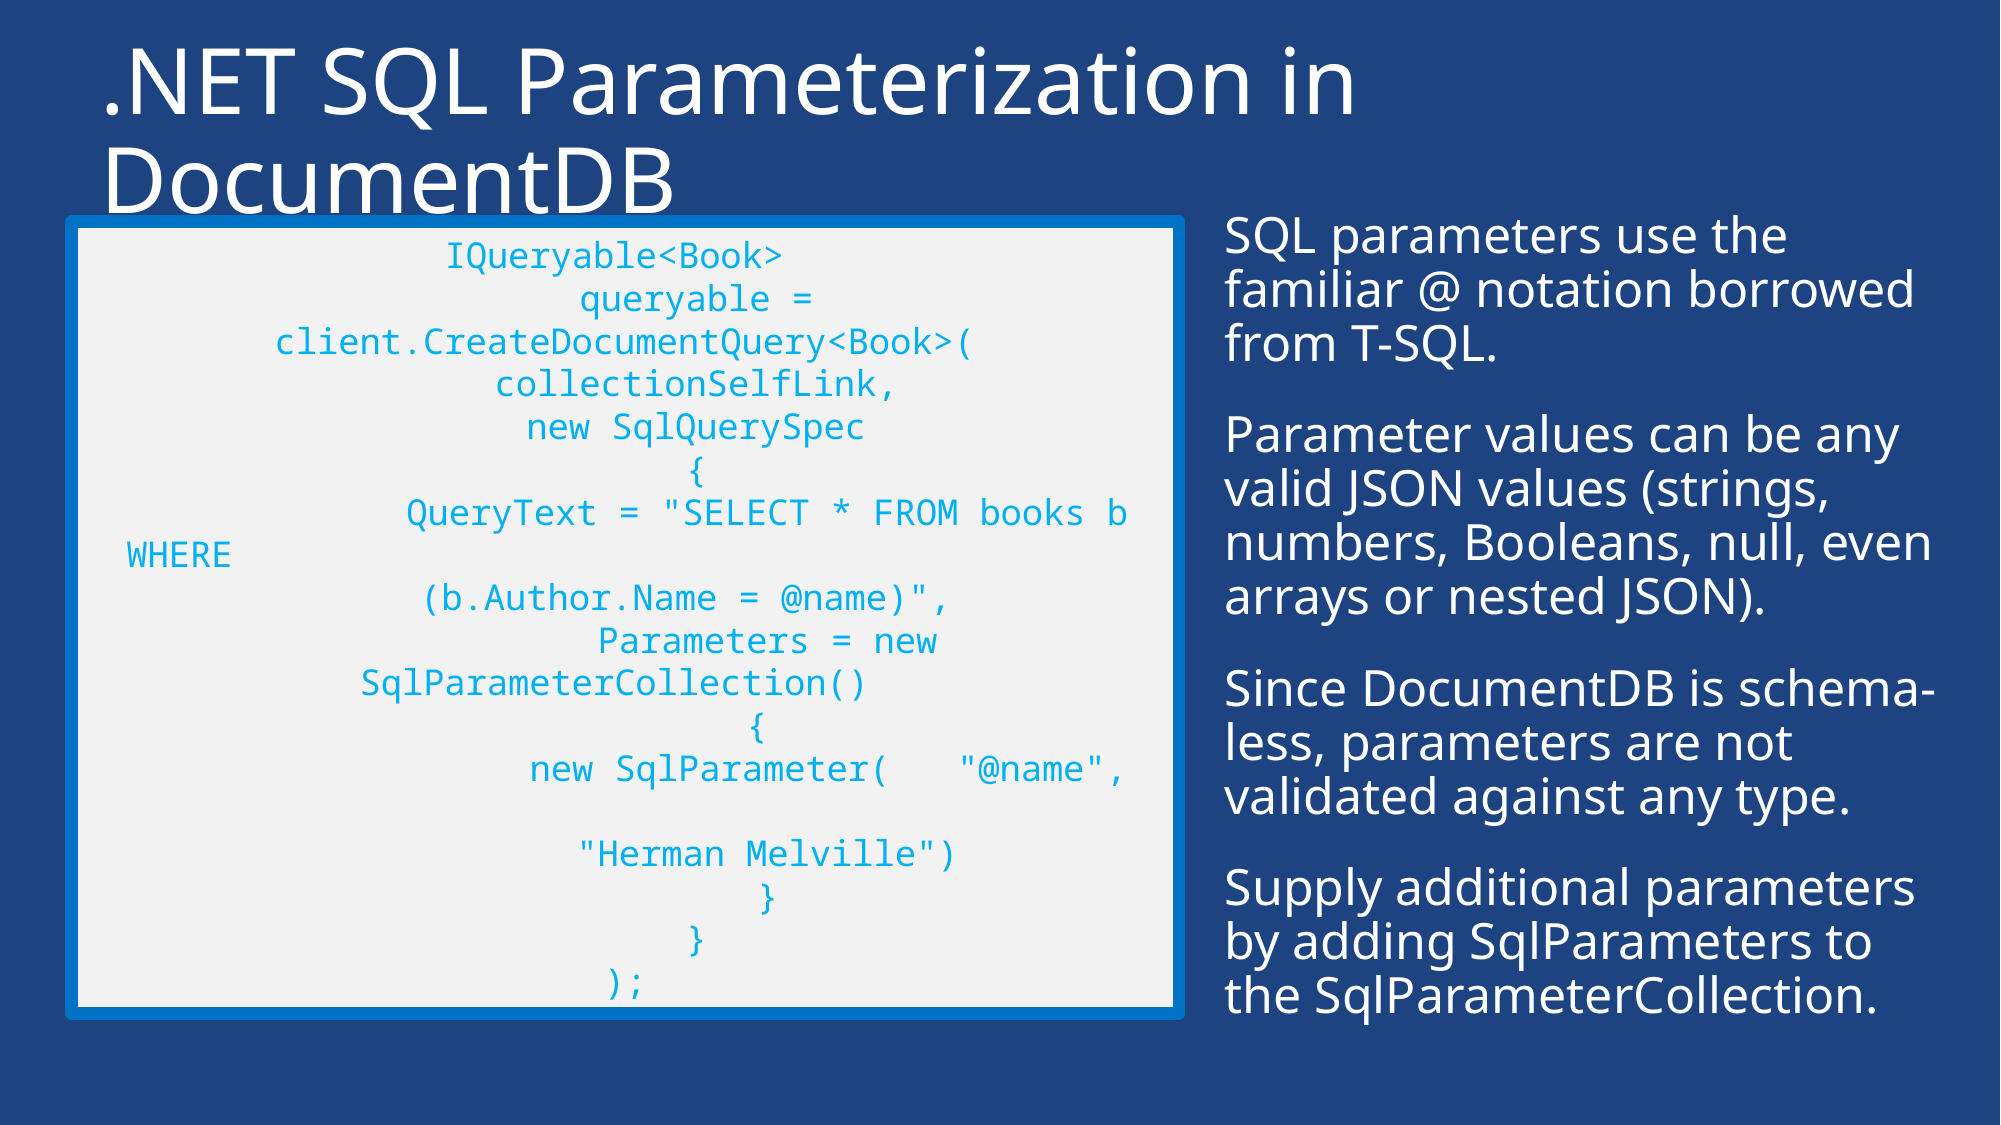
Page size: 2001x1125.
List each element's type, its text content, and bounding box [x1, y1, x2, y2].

list IQueryable<Book> queryable = client.CreateDocumentQuery<Book>( collectionSelfLink, new SqlQuerySpec { QueryText = "SELECT * FROM books b WHERE (b.Author.Name = @name)", Parameters = new SqlParameterCollection() { new SqlParameter( "@name", "Herman Melville") } } ); [65, 215, 1185, 1020]
title .NET SQL Parameterization in DocumentDB [44, 60, 1957, 209]
list SQL parameters use the familiar @ notation borrowed from T-SQL. Parameter values can be any valid JSON values (strings, numbers, Booleans, null, even arrays or nested JSON). Since DocumentDB is schema-less, parameters are not validated against any type. Supply additional parameters by adding SqlParameters to the SqlParameterCollection. [1209, 221, 1979, 1014]
